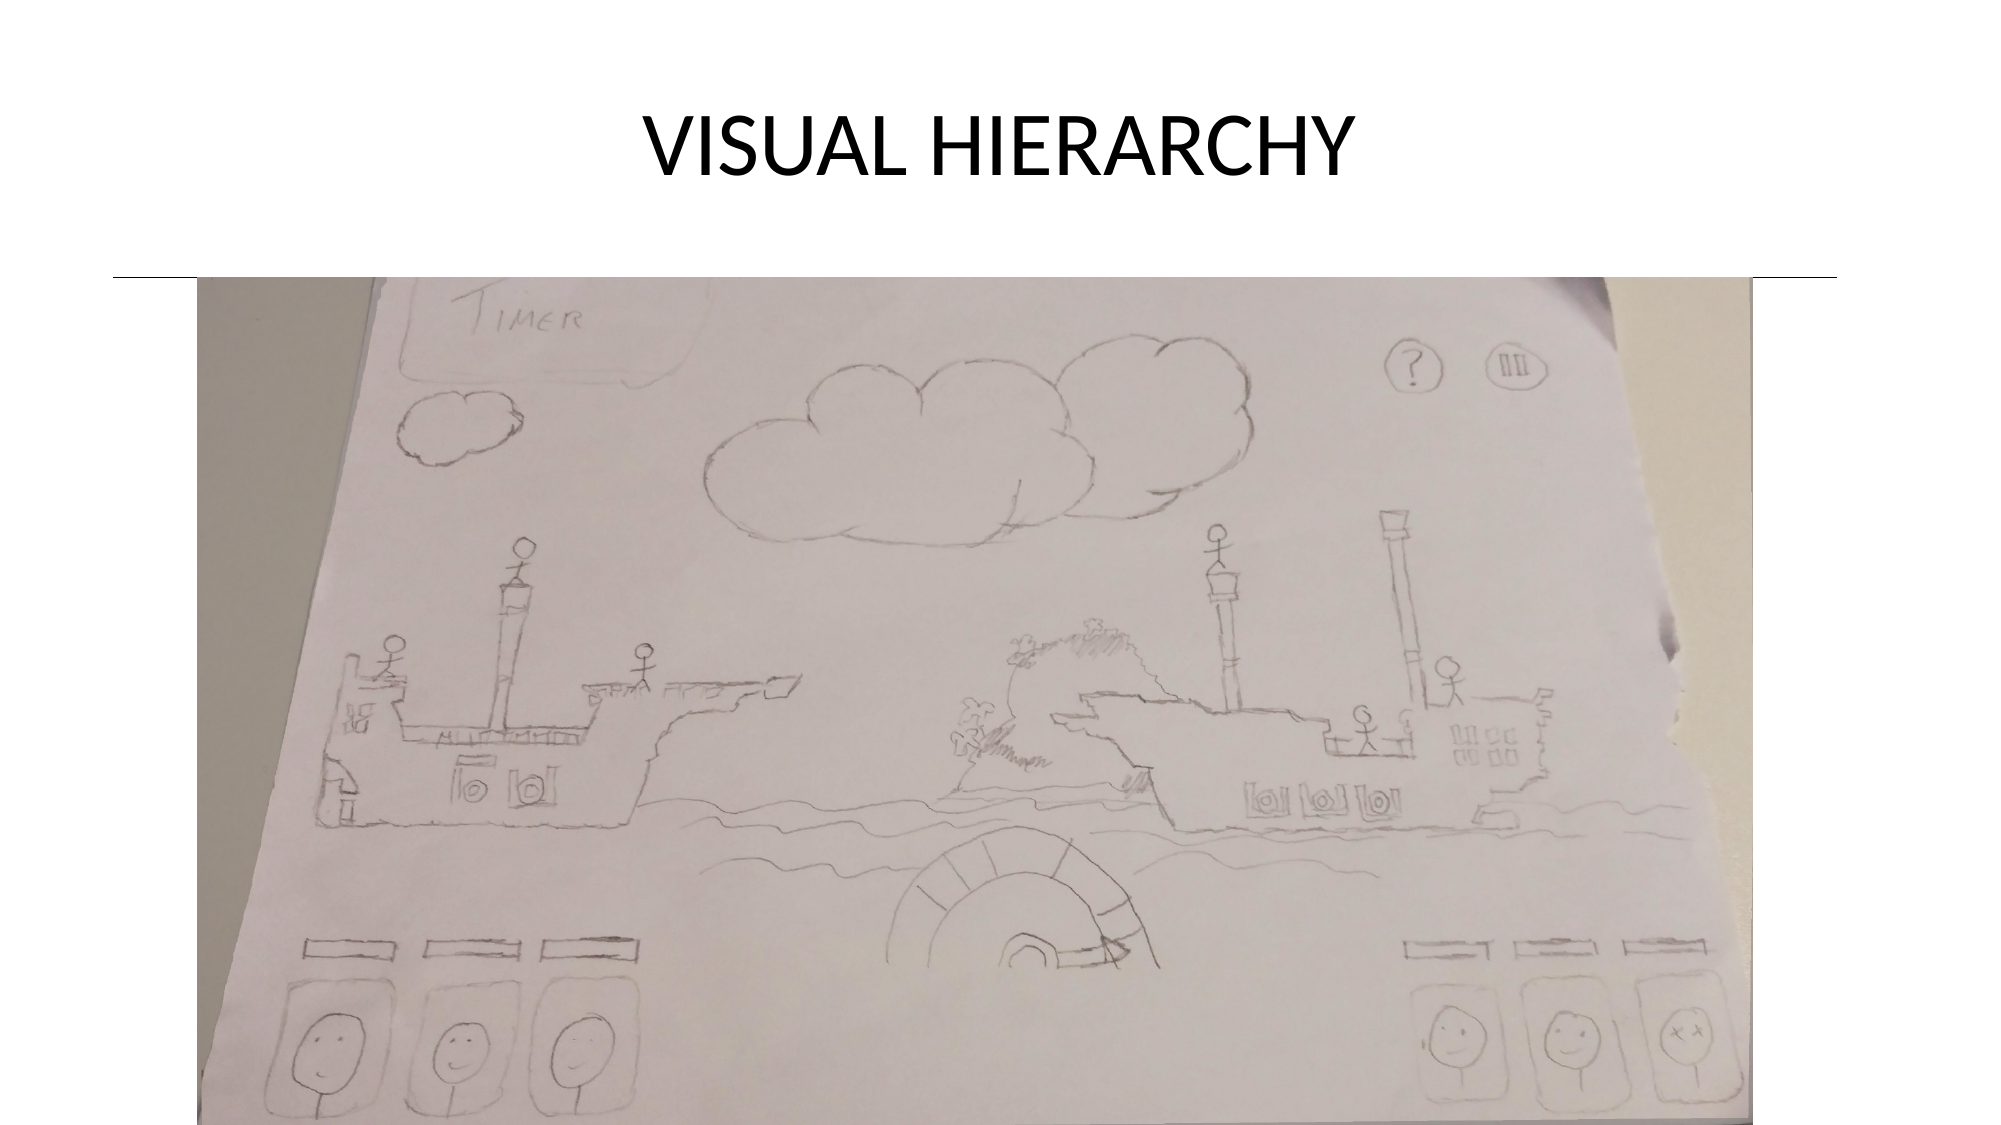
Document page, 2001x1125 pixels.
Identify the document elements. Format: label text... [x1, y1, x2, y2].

picture [197, 276, 1753, 1125]
title VISUAL HIERARCHY [99, 45, 1900, 233]
